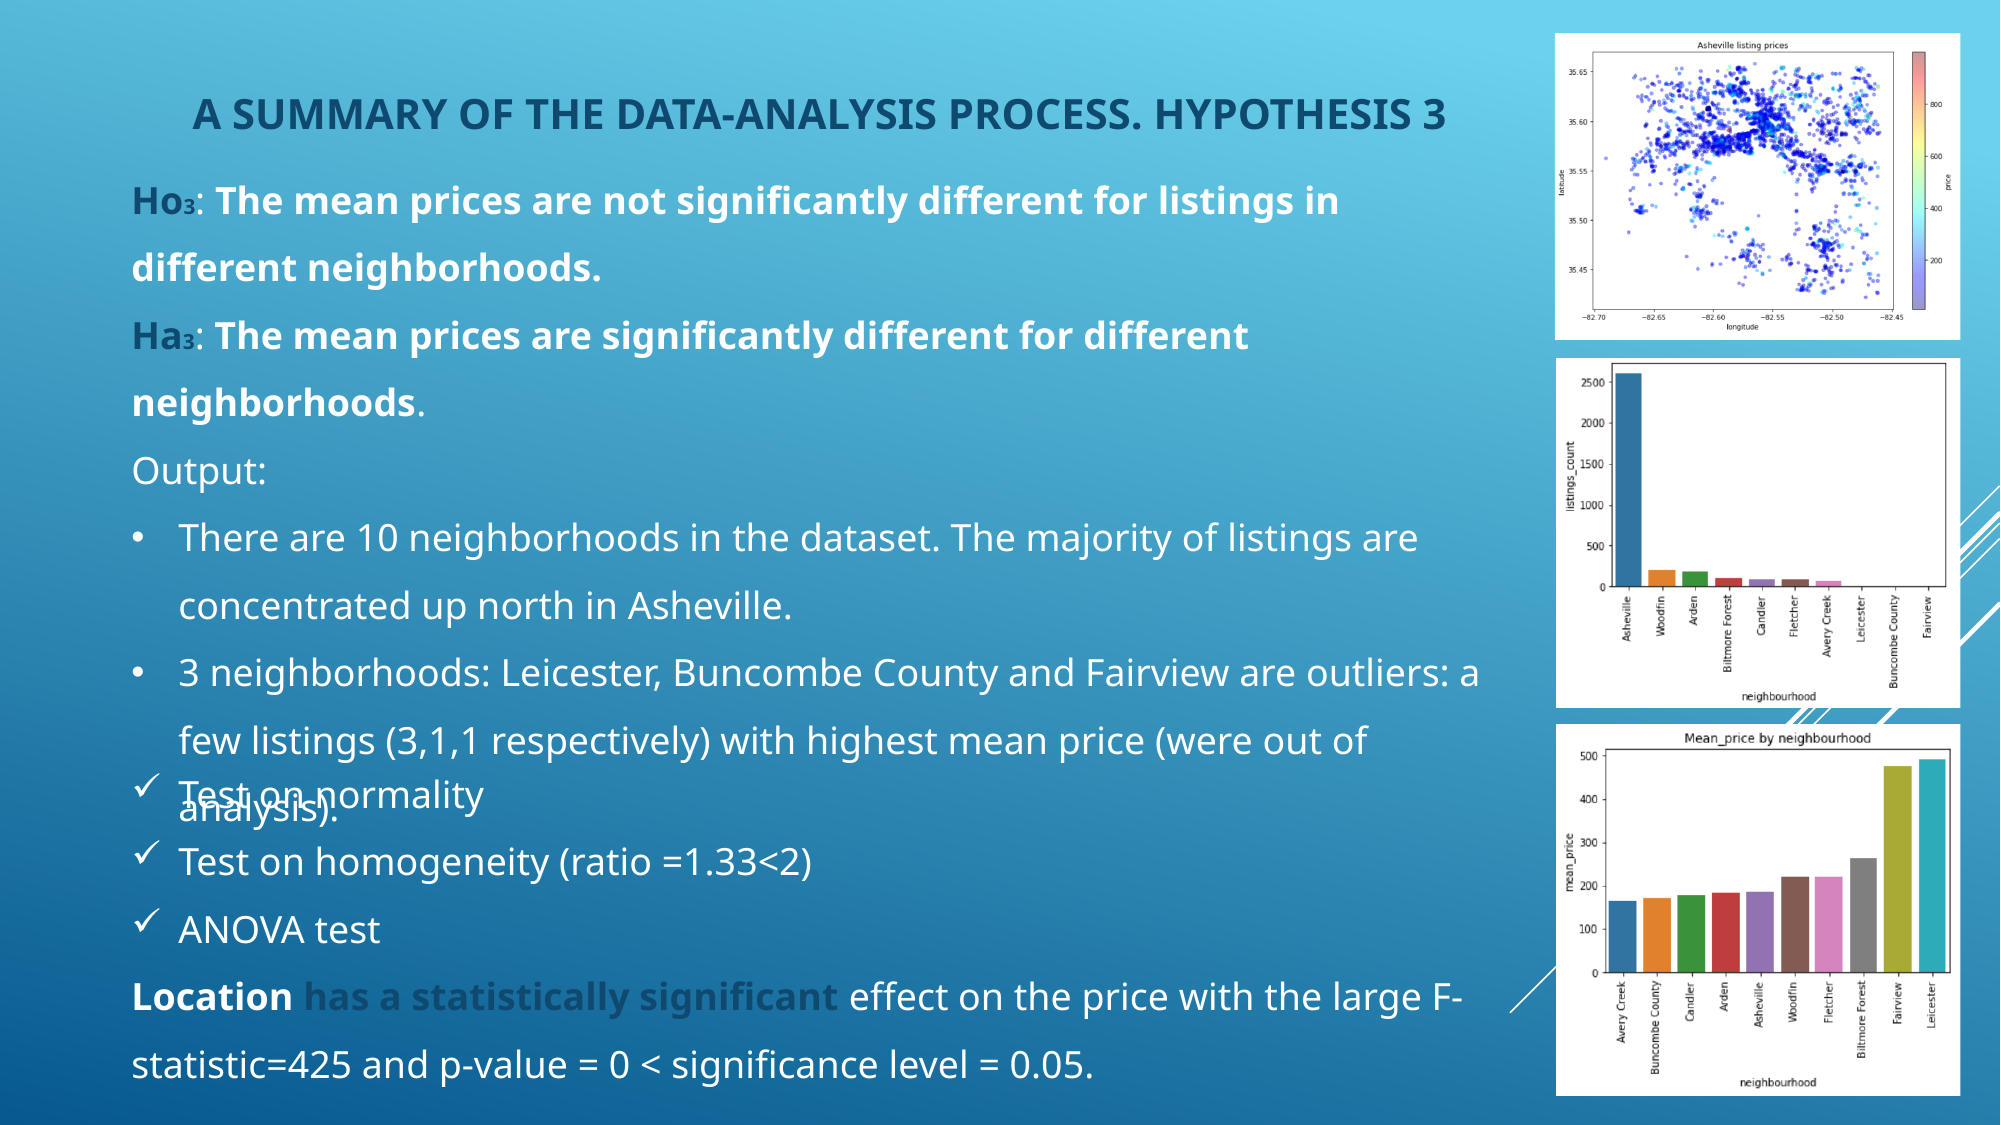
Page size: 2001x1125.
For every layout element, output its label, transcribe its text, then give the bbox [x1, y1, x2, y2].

picture [1555, 357, 1961, 708]
text_box Ho3: The mean prices are not significantly different for listings in different neighborhoods. Ha3: The mean prices are significantly different for different neighborhoods. Output: There are 10 neighborhoods in the dataset. The majority of listings are concentrated up north in Asheville. 3 neighborhoods: Leicester, Buncombe County and Fairview are outliers: a few listings (3,1,1 respectively) with highest mean price (were out of analysis). [116, 146, 1533, 741]
picture [1554, 32, 1961, 340]
picture [1555, 724, 1961, 1096]
title a summary of the data-analysis process. HYPOTHESIS 3 [156, 33, 1554, 193]
text_box Test on normality Test on homogeneity (ratio =1.33<2) ANOVA test Location has a statistically significant effect on the price with the large F-statistic=425 and p-value = 0 < significance level = 0.05. [116, 741, 1533, 1125]
